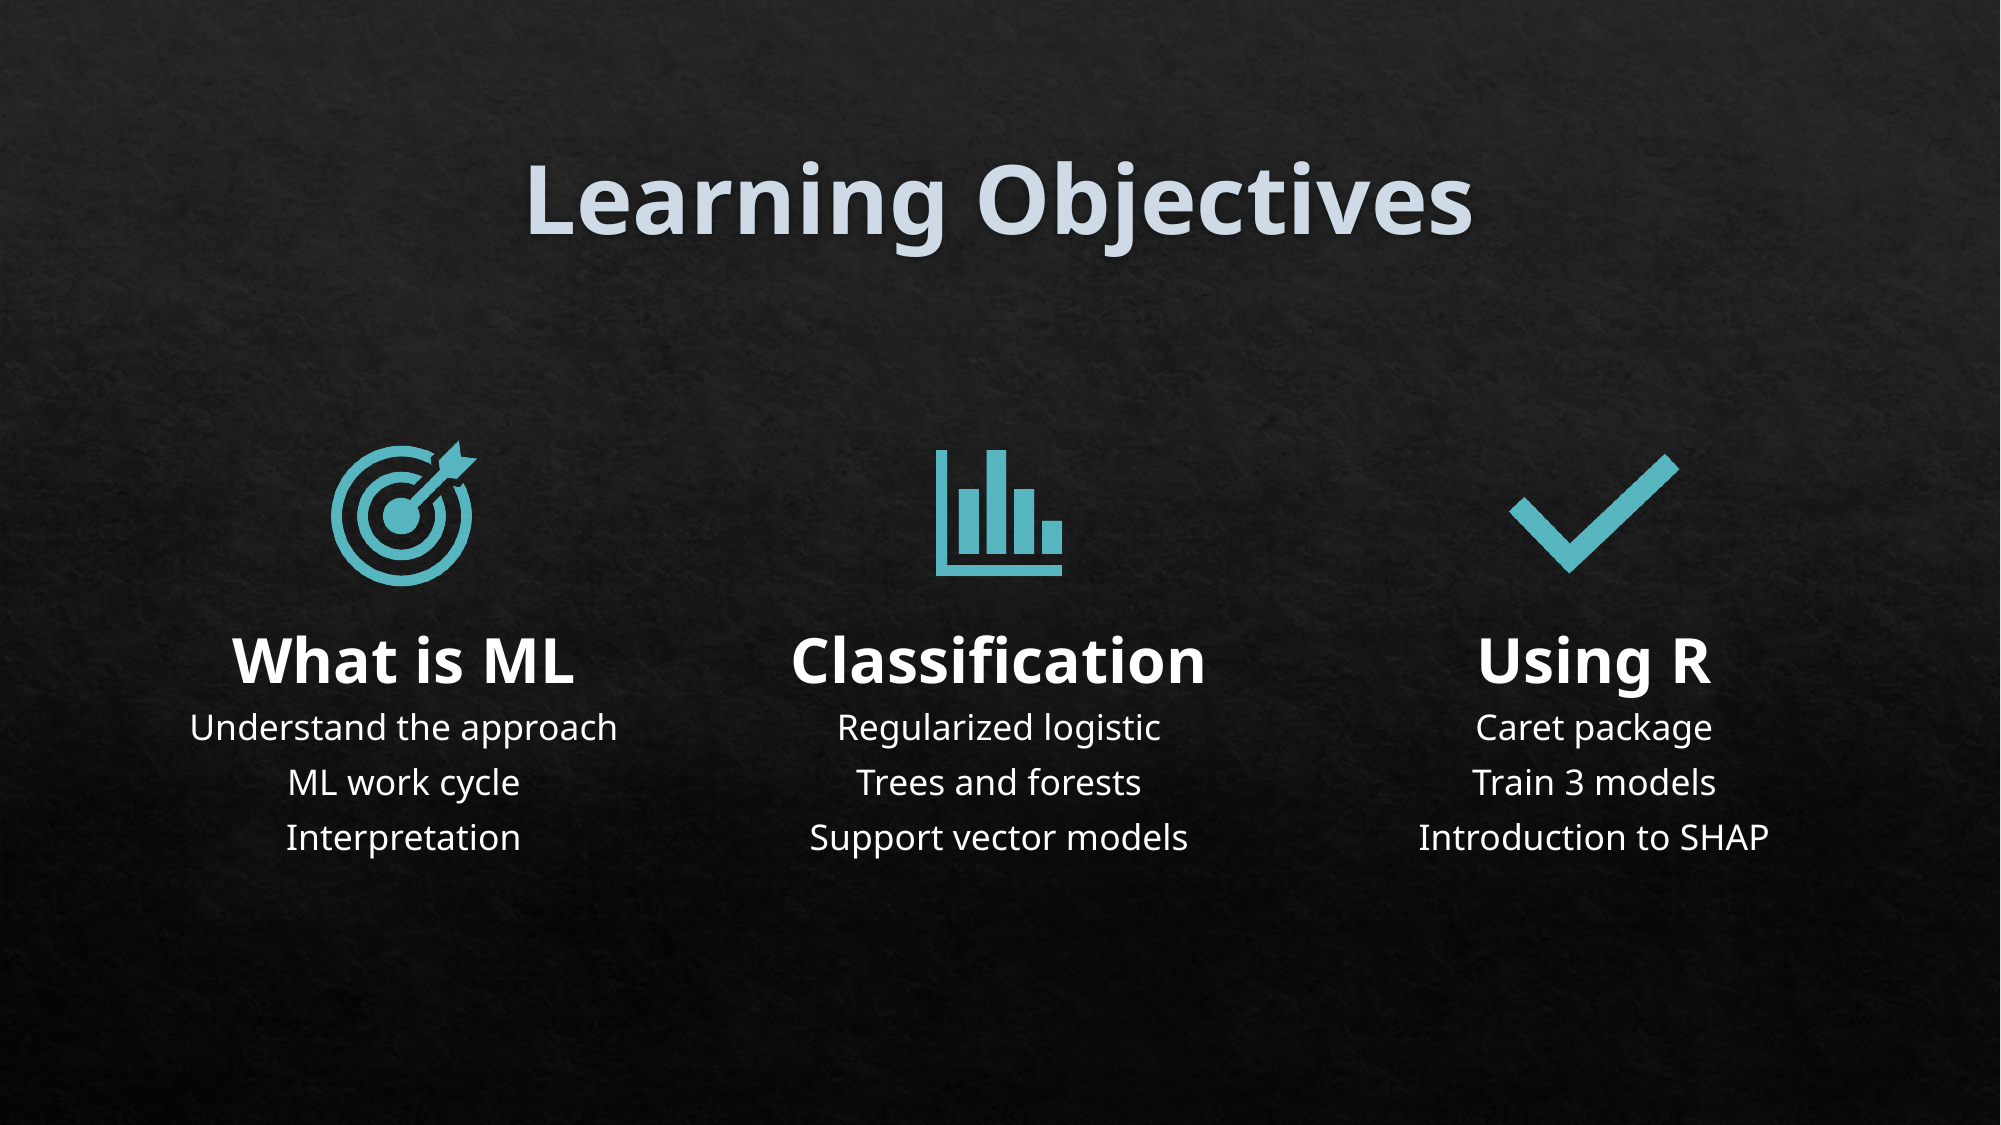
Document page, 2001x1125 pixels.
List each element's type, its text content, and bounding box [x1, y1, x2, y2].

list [149, 340, 1849, 951]
title Learning Objectives [149, 99, 1849, 307]
